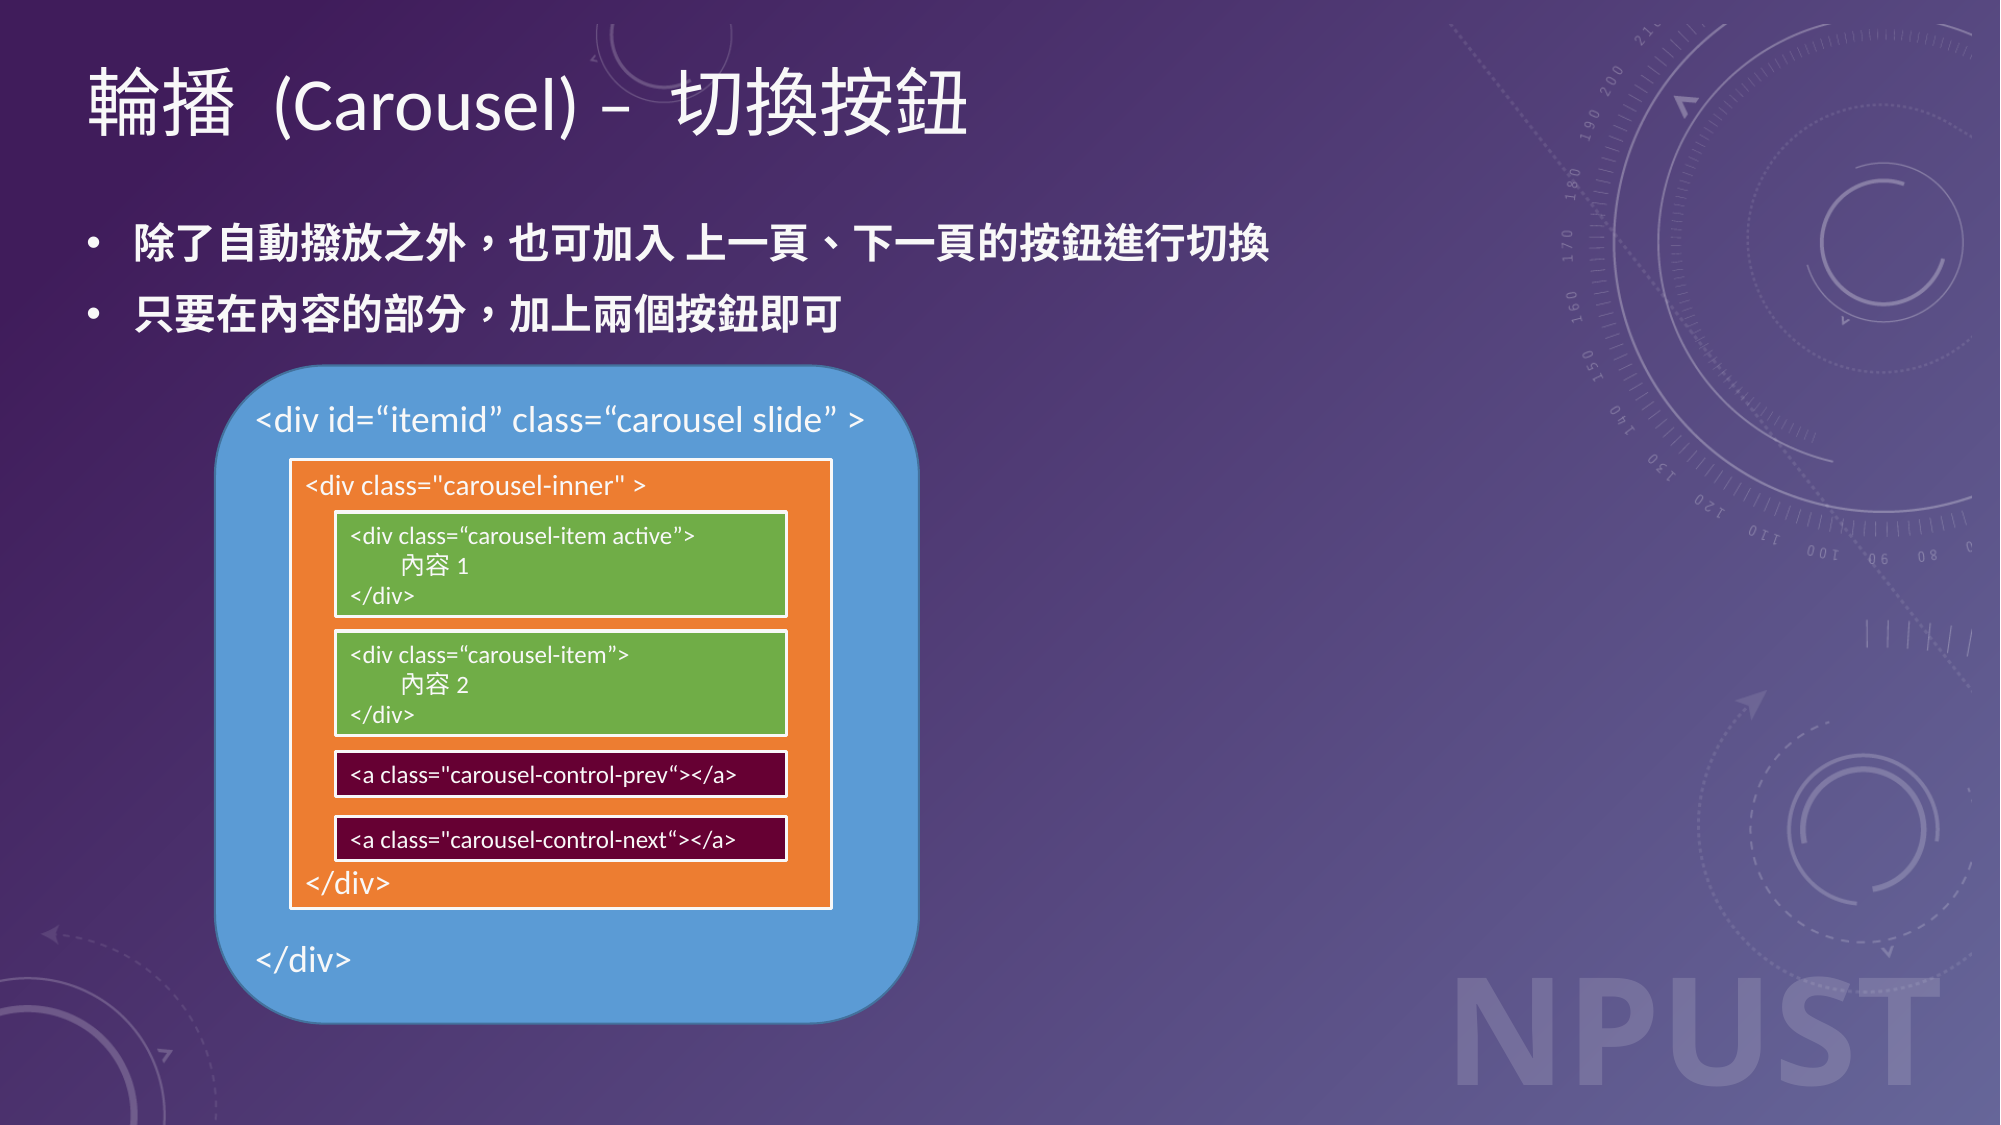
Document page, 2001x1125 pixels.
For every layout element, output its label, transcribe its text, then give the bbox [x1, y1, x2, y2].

title 輪播 (Carousel) – 切換按鈕 [71, 24, 1909, 177]
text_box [292, 461, 831, 914]
picture [0, 24, 1972, 1125]
list 除了自動撥放之外，也可加入 上一頁、下一頁的按鈕進行切換 只要在內容的部分，加上兩個按鈕即可 [71, 209, 1909, 1034]
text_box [216, 366, 919, 1107]
